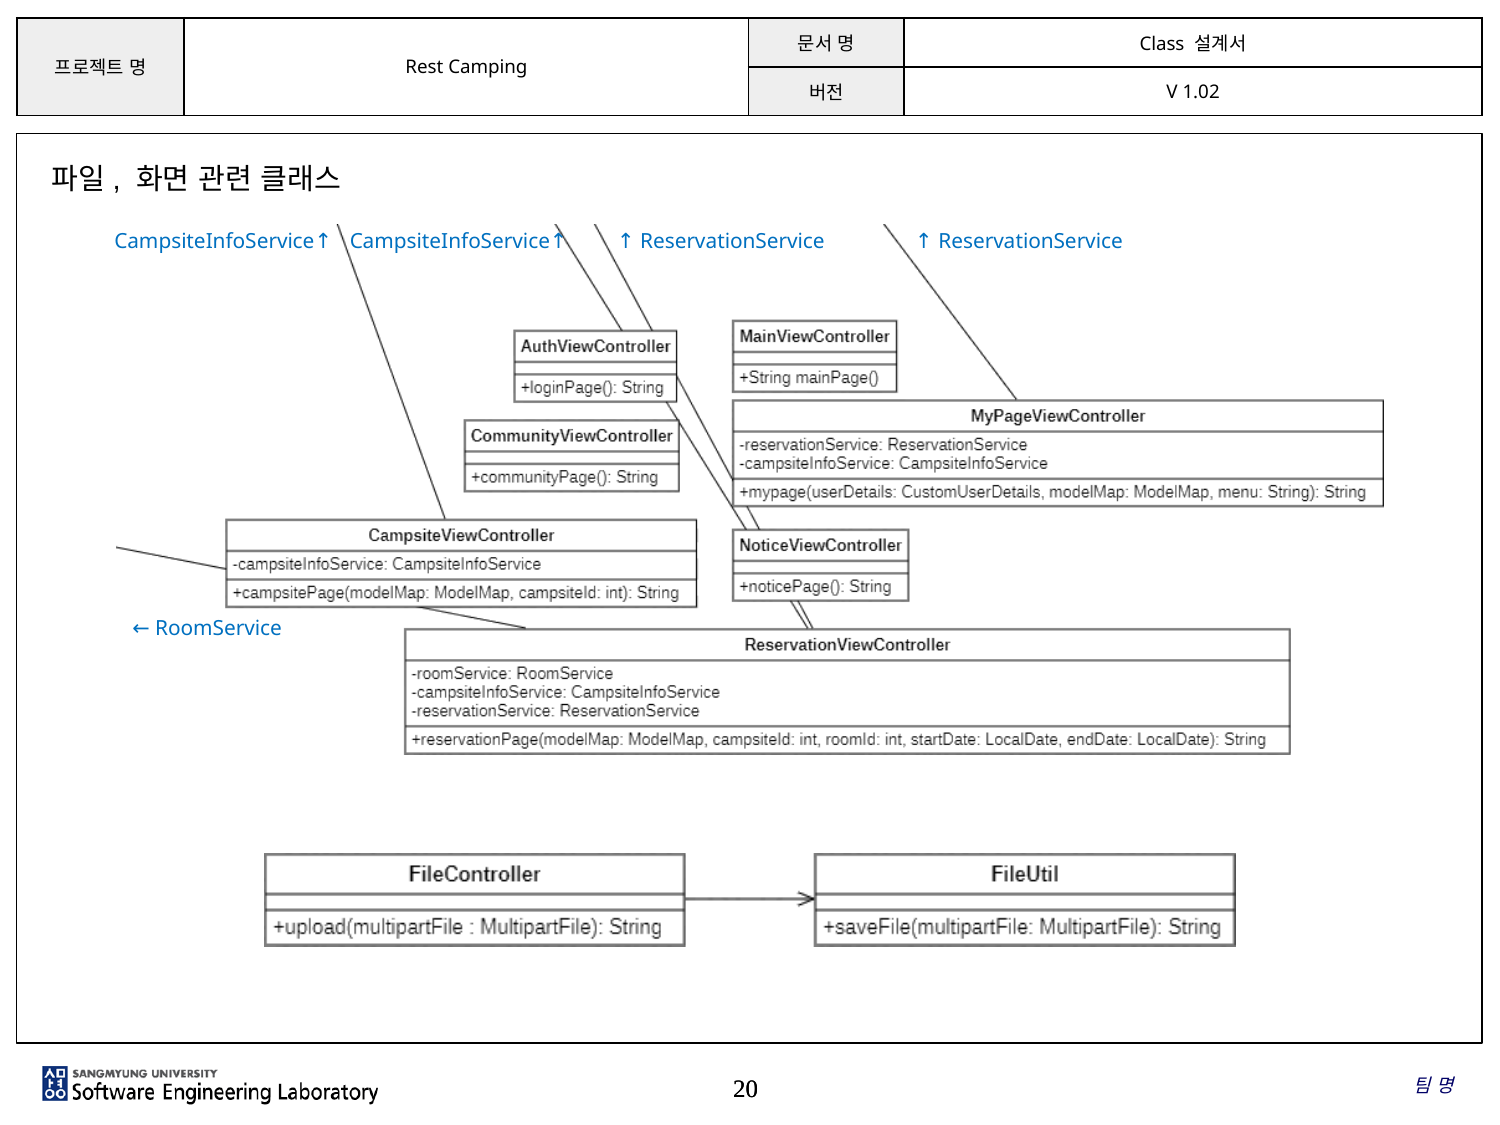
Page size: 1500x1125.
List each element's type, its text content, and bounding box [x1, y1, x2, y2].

footer 팀 명 [994, 1060, 1454, 1110]
text_box CampsiteInfoService↑ [99, 220, 335, 260]
picture [116, 224, 1384, 755]
picture [263, 853, 1237, 947]
text_box 파일, 화면 관련 클래스 [36, 152, 357, 203]
picture [42, 1066, 382, 1106]
